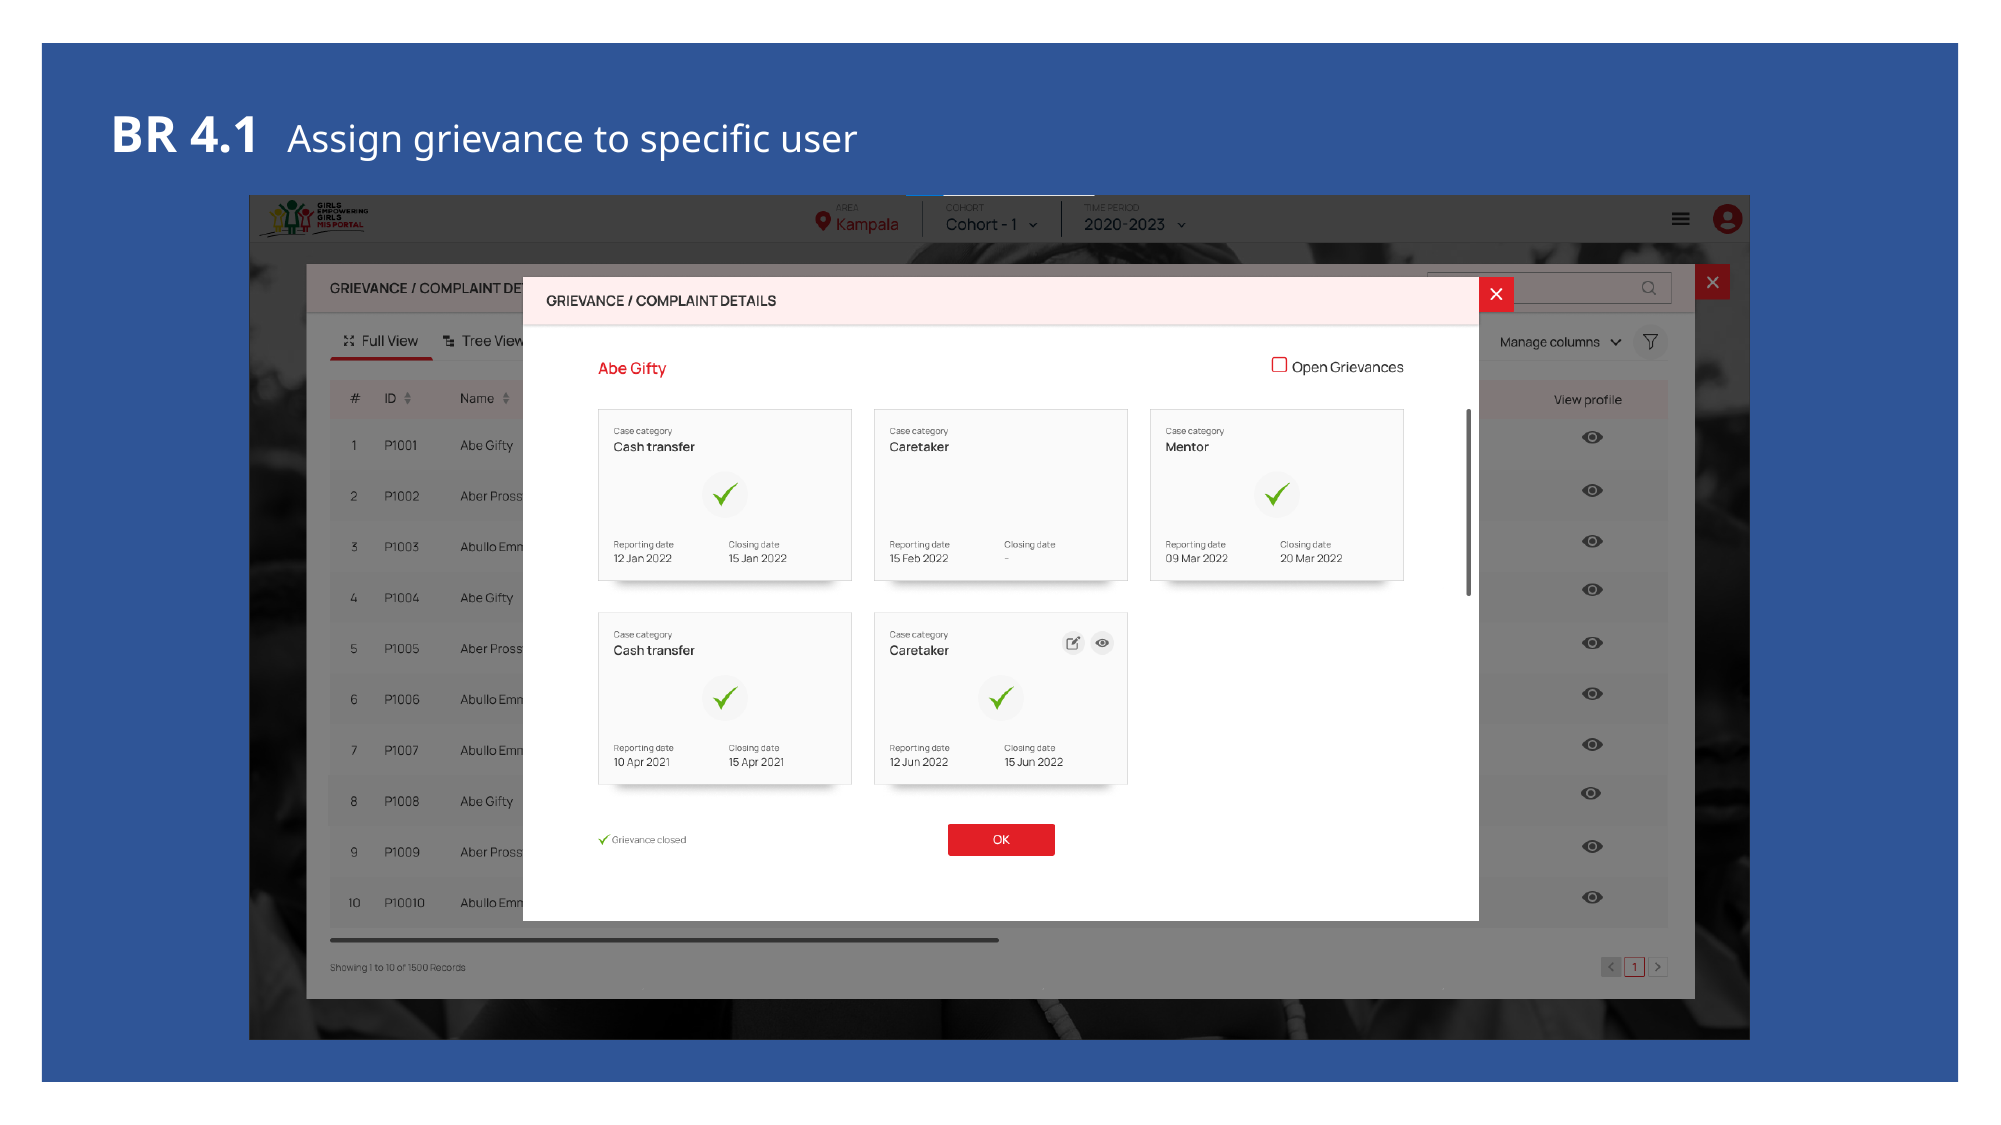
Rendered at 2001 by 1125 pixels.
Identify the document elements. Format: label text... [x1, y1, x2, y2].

text_box BR 4.1 Assign grievance to specific user [95, 94, 1096, 170]
picture [249, 195, 1750, 1040]
